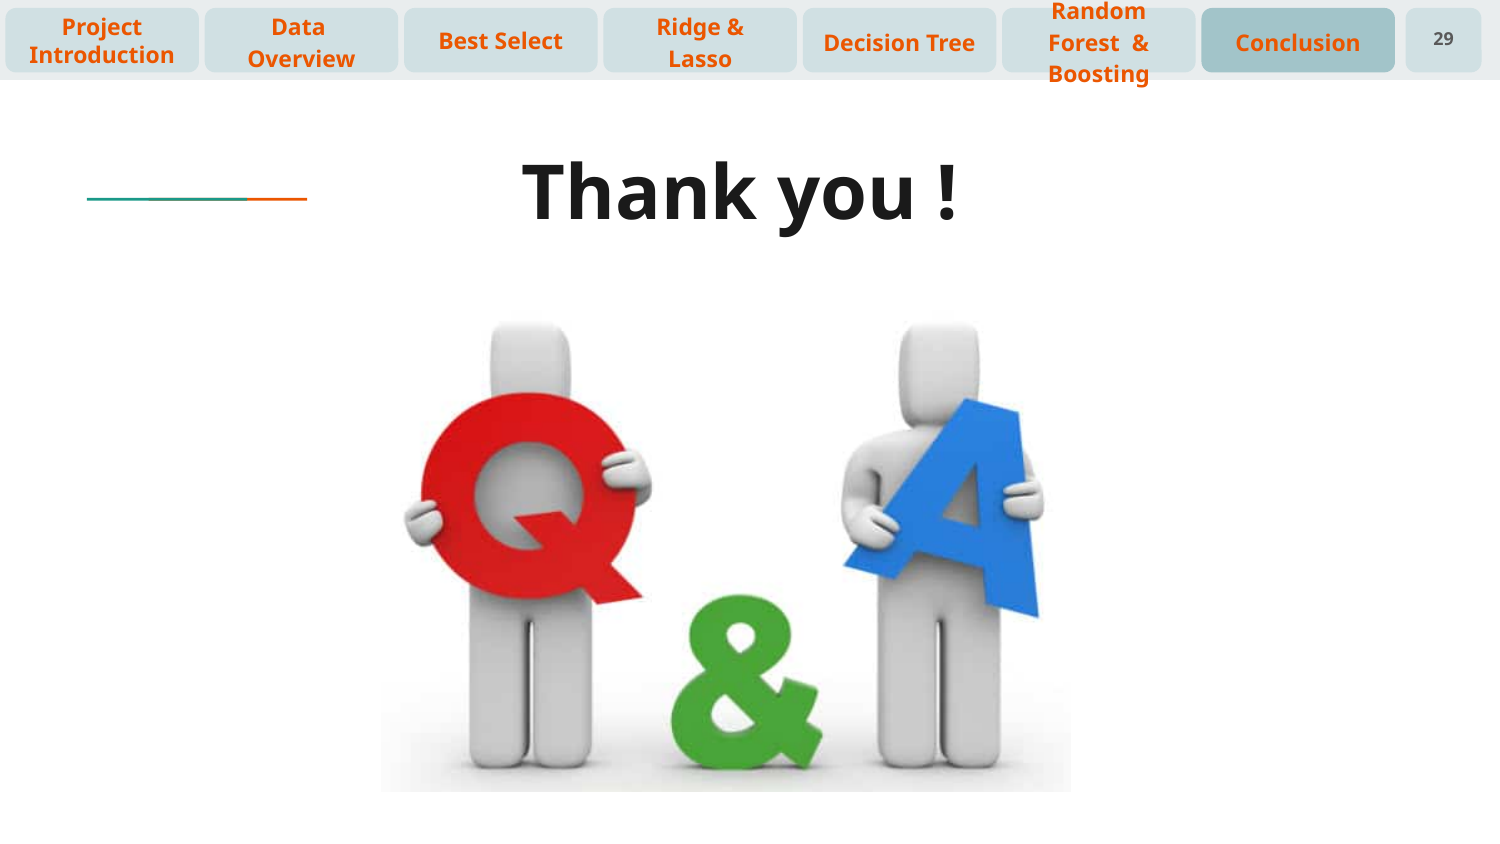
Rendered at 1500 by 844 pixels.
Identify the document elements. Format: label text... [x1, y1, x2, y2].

text_box Data Overview [204, 7, 399, 73]
text_box Random Forest & Boosting [1002, 7, 1196, 73]
slide_number ‹#› [1408, 13, 1479, 68]
text_box Thank you ! [506, 128, 1144, 217]
text_box Project Introduction [5, 7, 199, 73]
text_box Best Select [404, 7, 598, 73]
text_box Conclusion [1201, 7, 1396, 73]
text_box [1405, 7, 1482, 73]
picture [381, 301, 1071, 792]
text_box Decision Tree [802, 7, 997, 73]
text_box Ridge & Lasso [603, 7, 797, 73]
